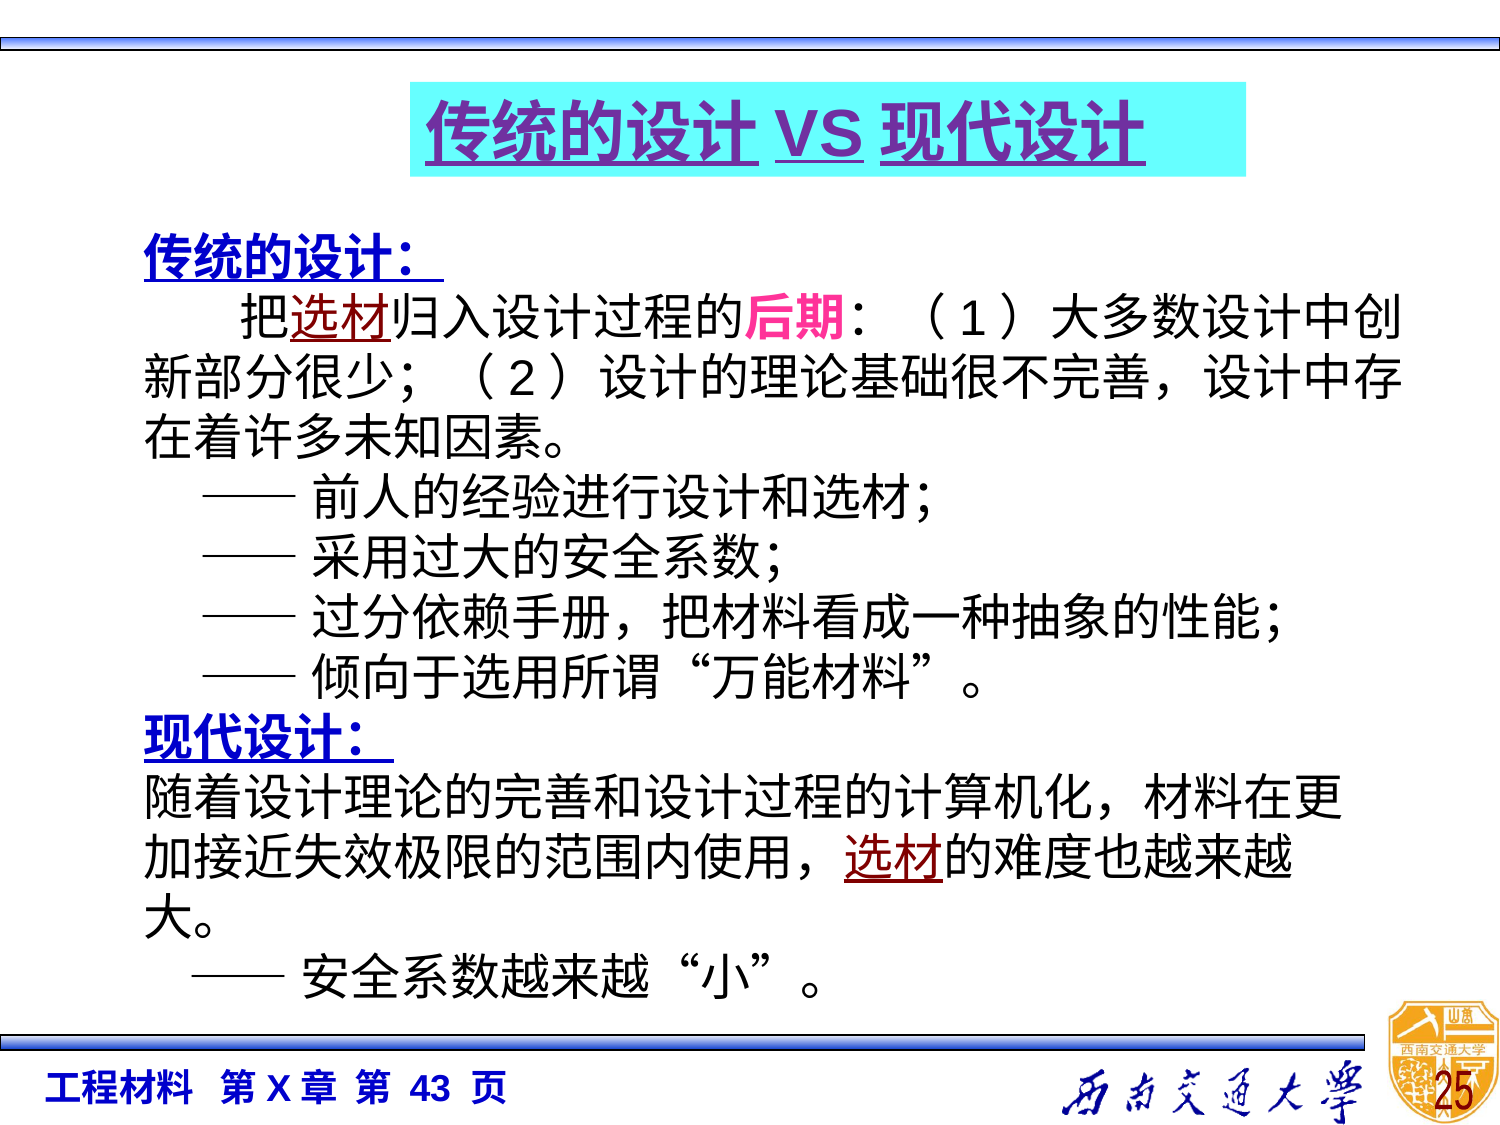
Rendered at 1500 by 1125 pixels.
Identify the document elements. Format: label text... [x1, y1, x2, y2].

picture [1387, 999, 1500, 1125]
picture [1062, 1059, 1363, 1125]
text_box 传统的设计VS现代设计 [410, 81, 1247, 177]
text_box 传统的设计： 把选材归入设计过程的后期：（1）大多数设计中创新部分很少；（2）设计的理论基础很不完善，设计中存在着许多未知因素。 ——前人的经验进行设计和选材； ——采用过大的安全系数； ——过分依赖手册，把材料看成一种抽象的性能； ——倾向于选用所谓“万能材料”。 [128, 217, 1418, 713]
text_box 现代设计： 随着设计理论的完善和设计过程的计算机化，材料在更加接近失效极限的范围内使用，选材的难度也越来越大。 ——安全系数越来越“小”。 [128, 698, 1382, 1013]
